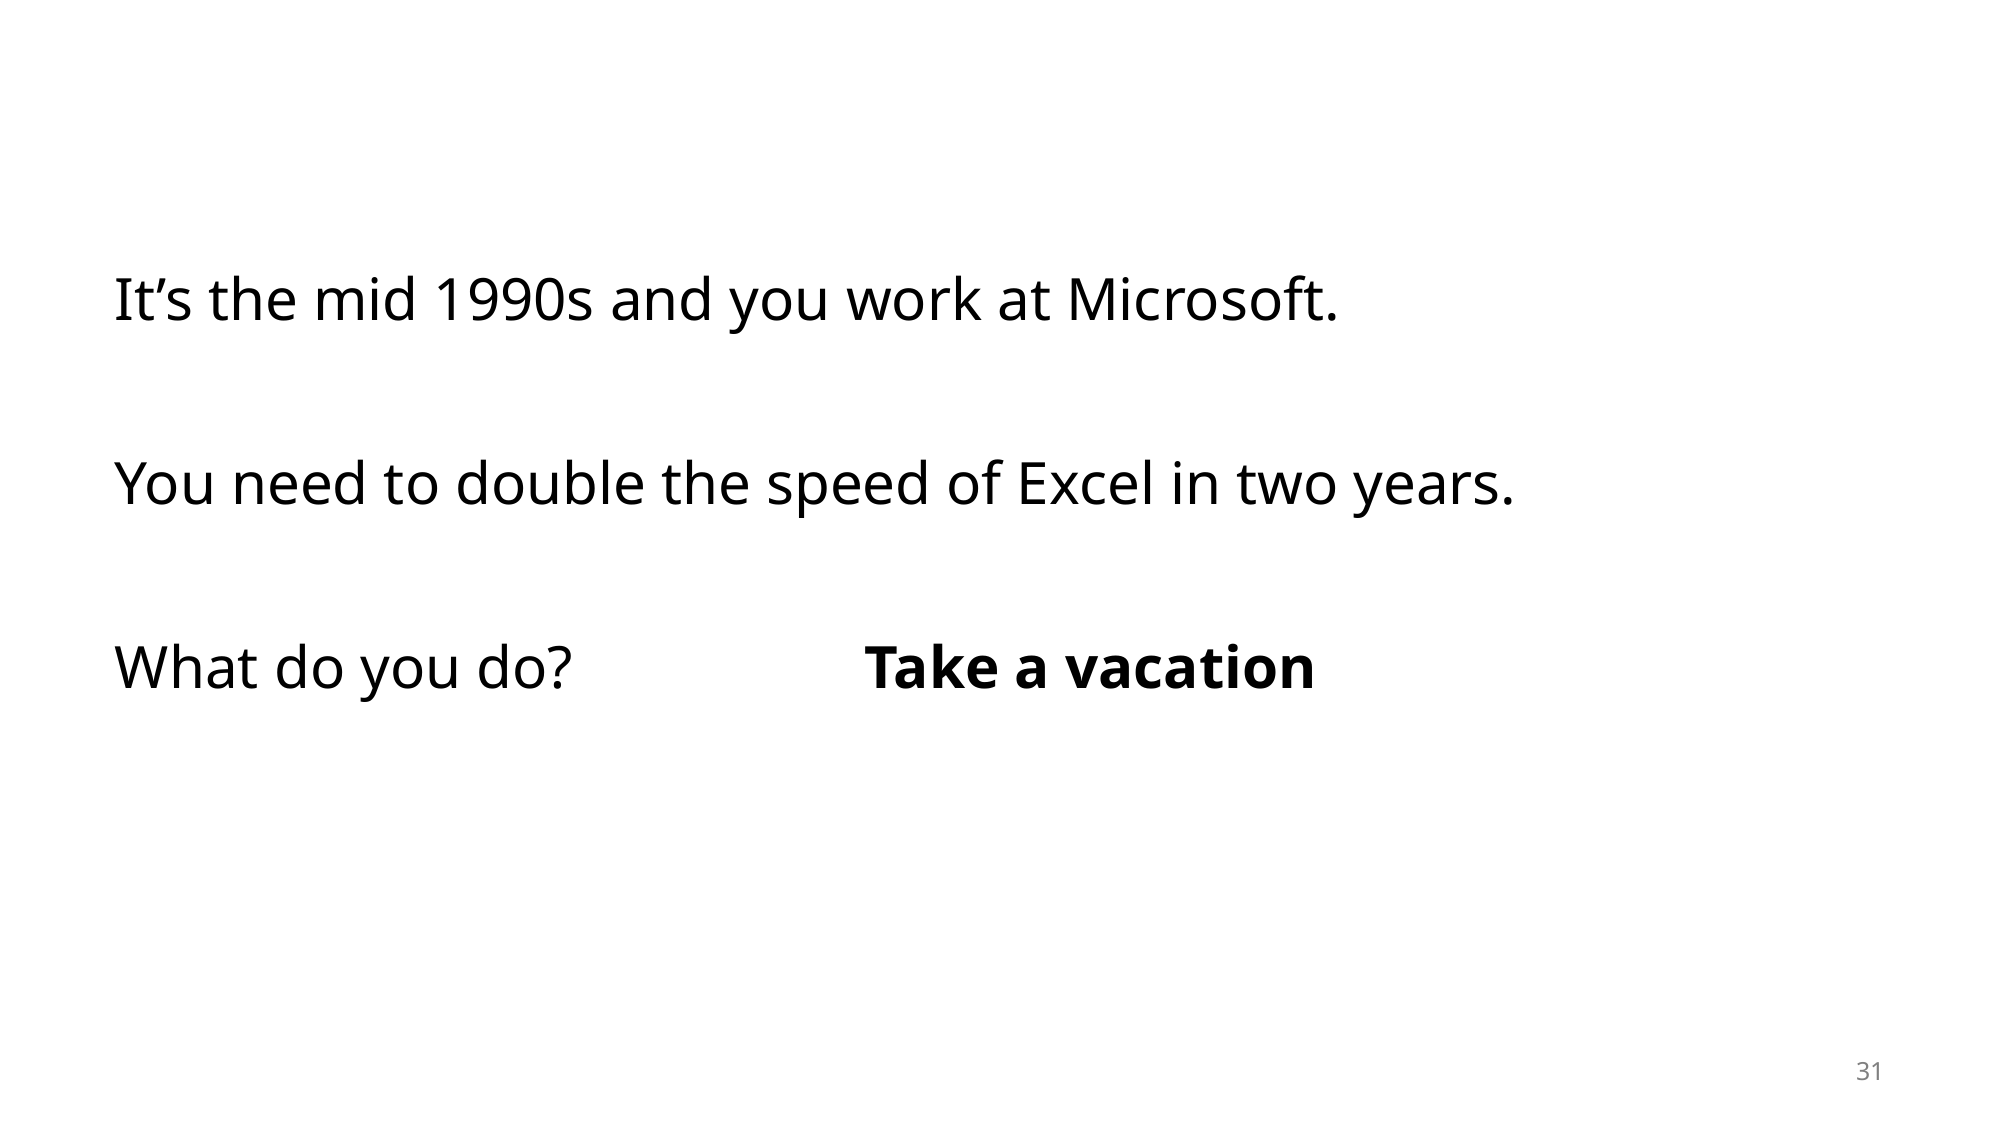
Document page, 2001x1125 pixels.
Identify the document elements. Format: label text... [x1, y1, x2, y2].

slide_number 31 [1749, 1042, 1900, 1103]
list It’s the mid 1990s and you work at Microsoft. You need to double the speed of Excel in two years. What do you do? Take a vacation [99, 262, 1911, 1005]
